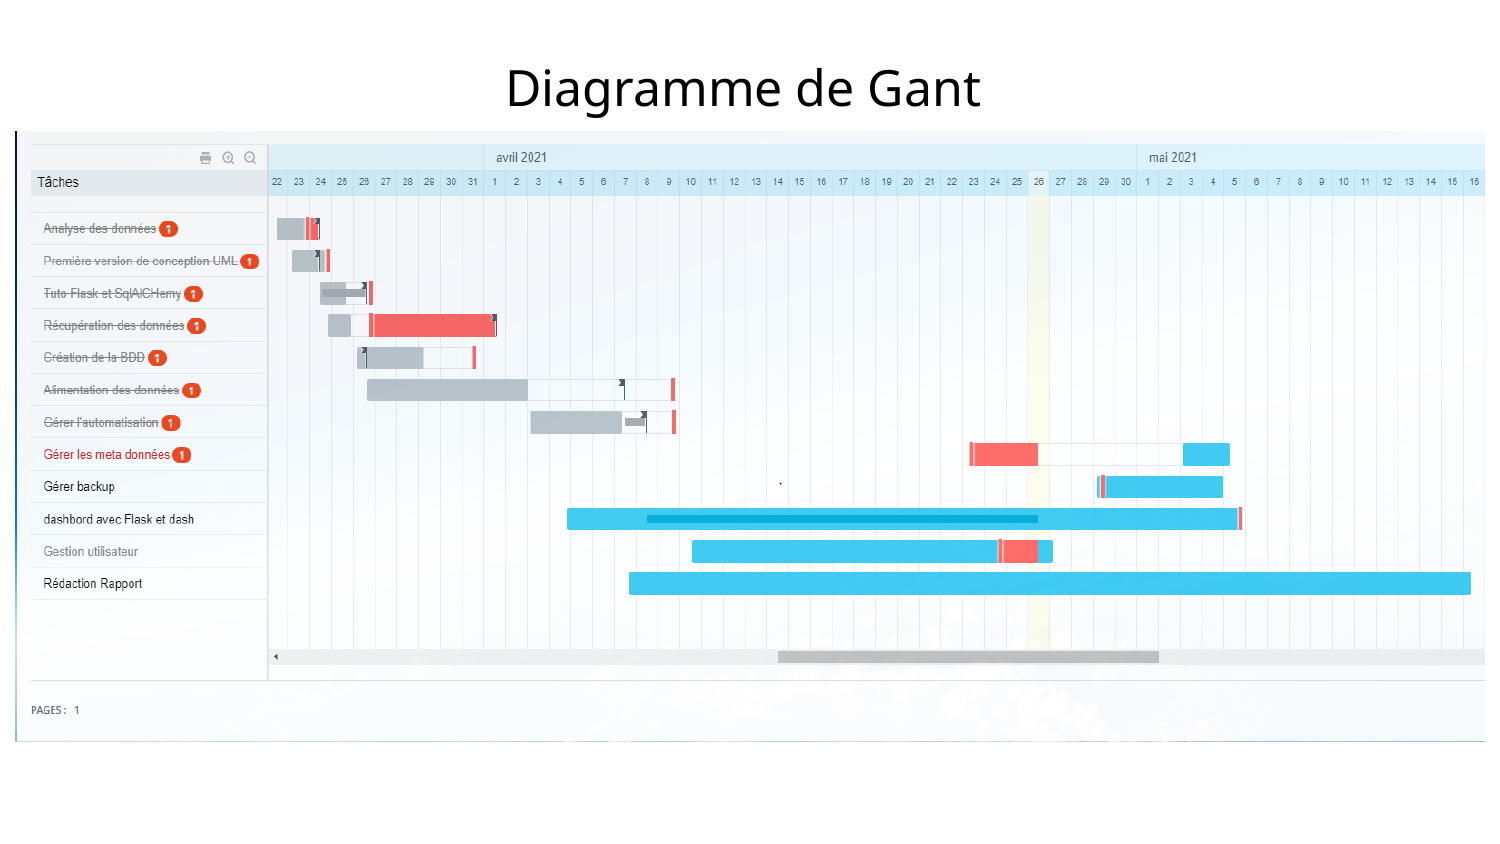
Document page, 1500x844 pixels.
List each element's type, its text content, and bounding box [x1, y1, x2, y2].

picture [15, 130, 1485, 742]
title Diagramme de Gant [418, 67, 1082, 129]
